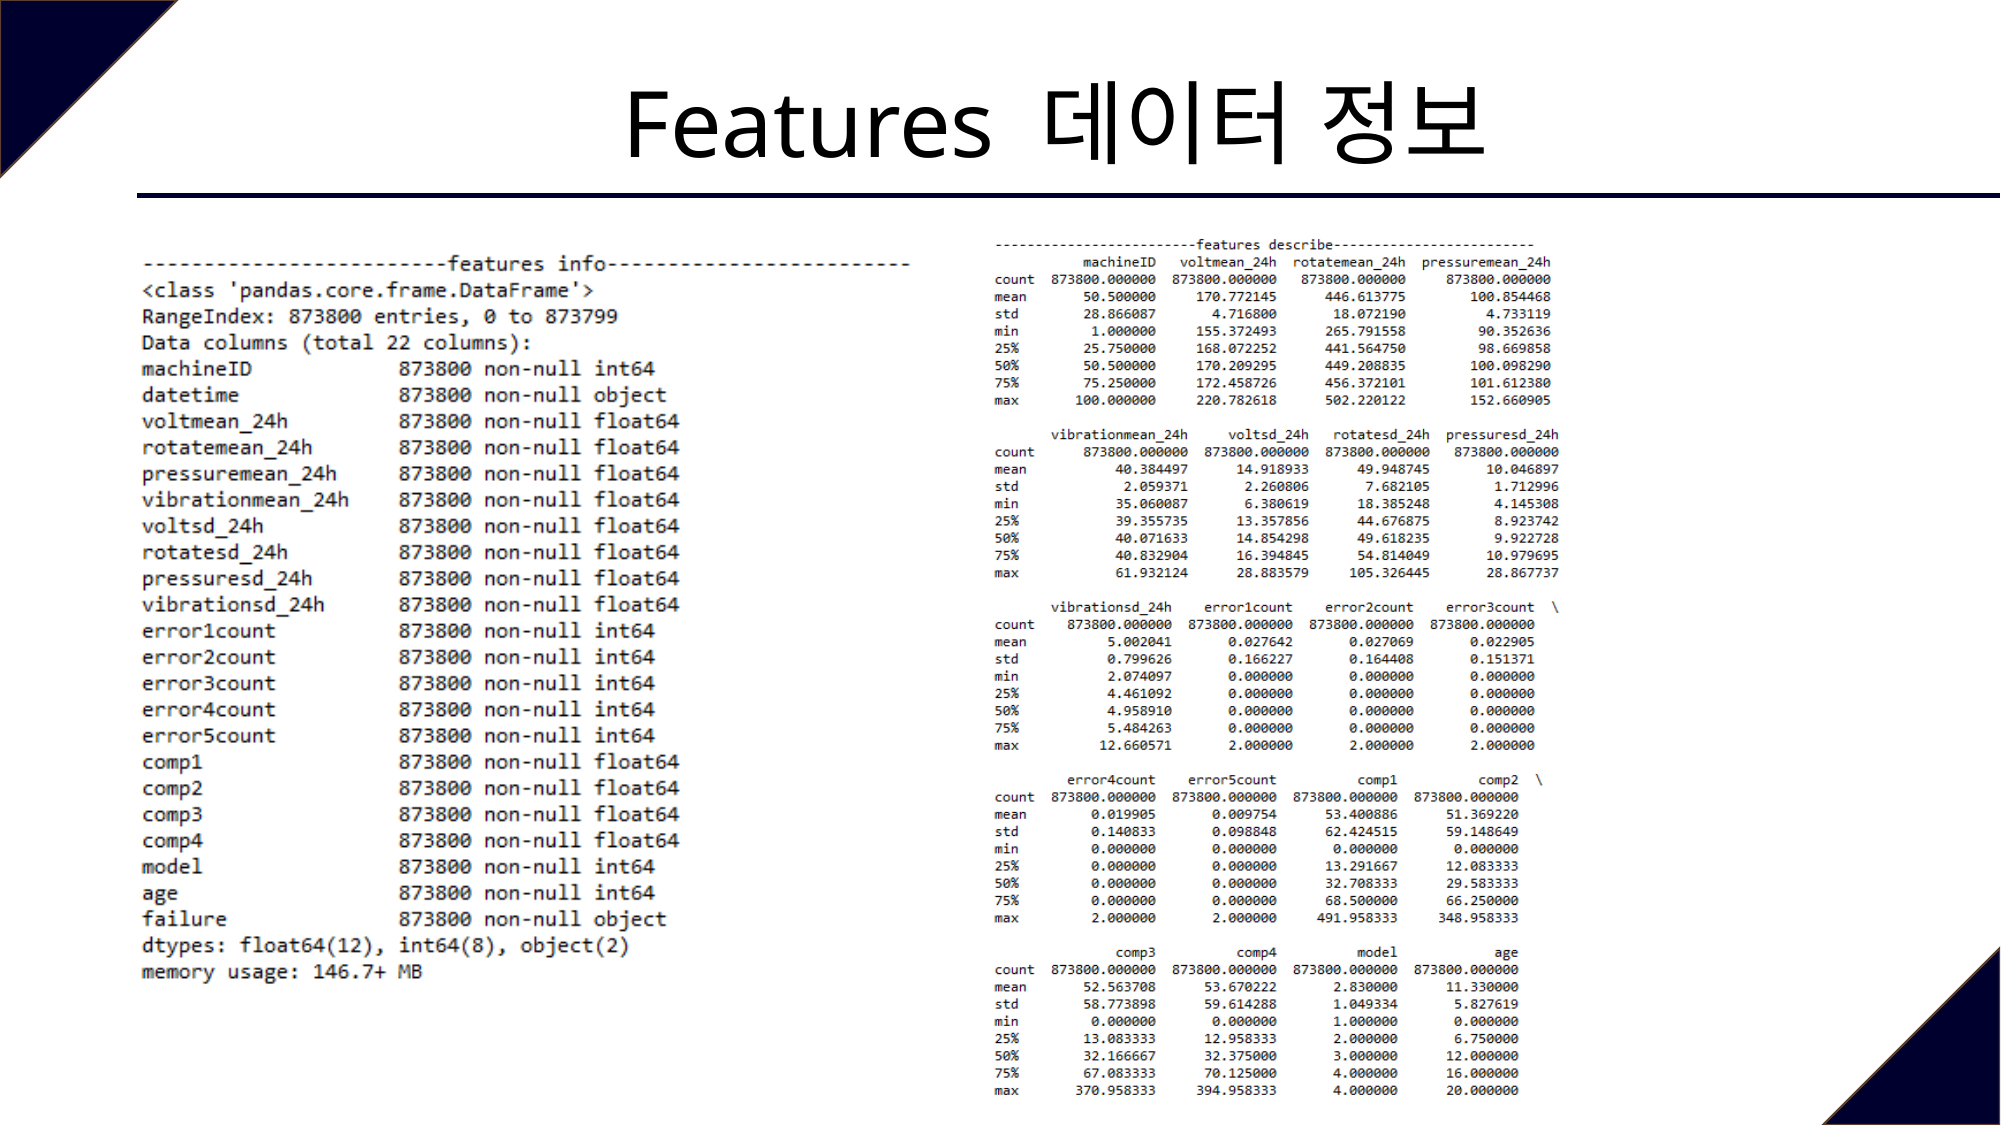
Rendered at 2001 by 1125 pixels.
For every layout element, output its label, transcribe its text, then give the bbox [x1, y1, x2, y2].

picture [990, 223, 1567, 1118]
title Features 데이터 정보 [137, 59, 2000, 196]
picture [137, 252, 931, 991]
